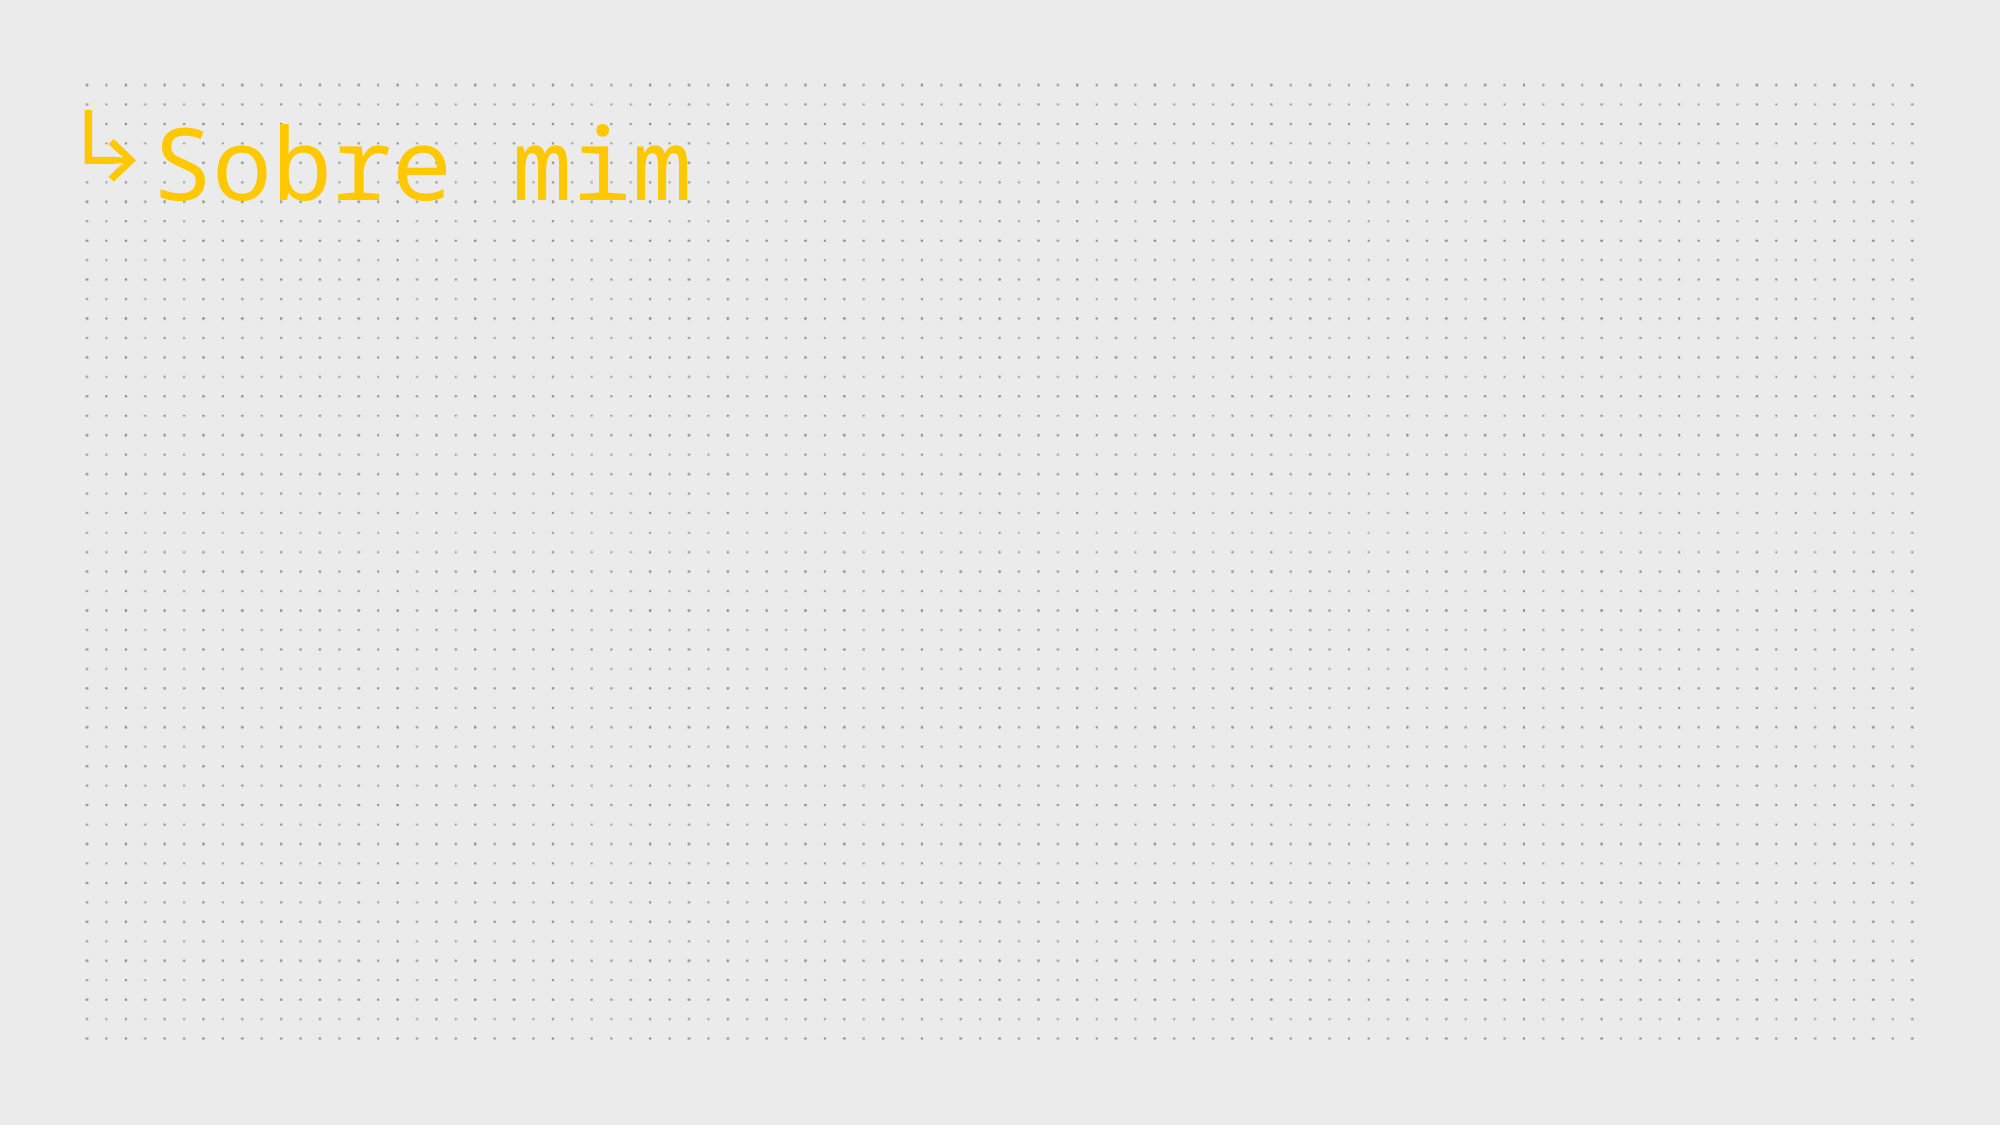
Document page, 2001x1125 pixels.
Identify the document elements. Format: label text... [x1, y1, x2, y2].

picture [0, 0, 2000, 1125]
title Sobre mim [137, 59, 1863, 278]
